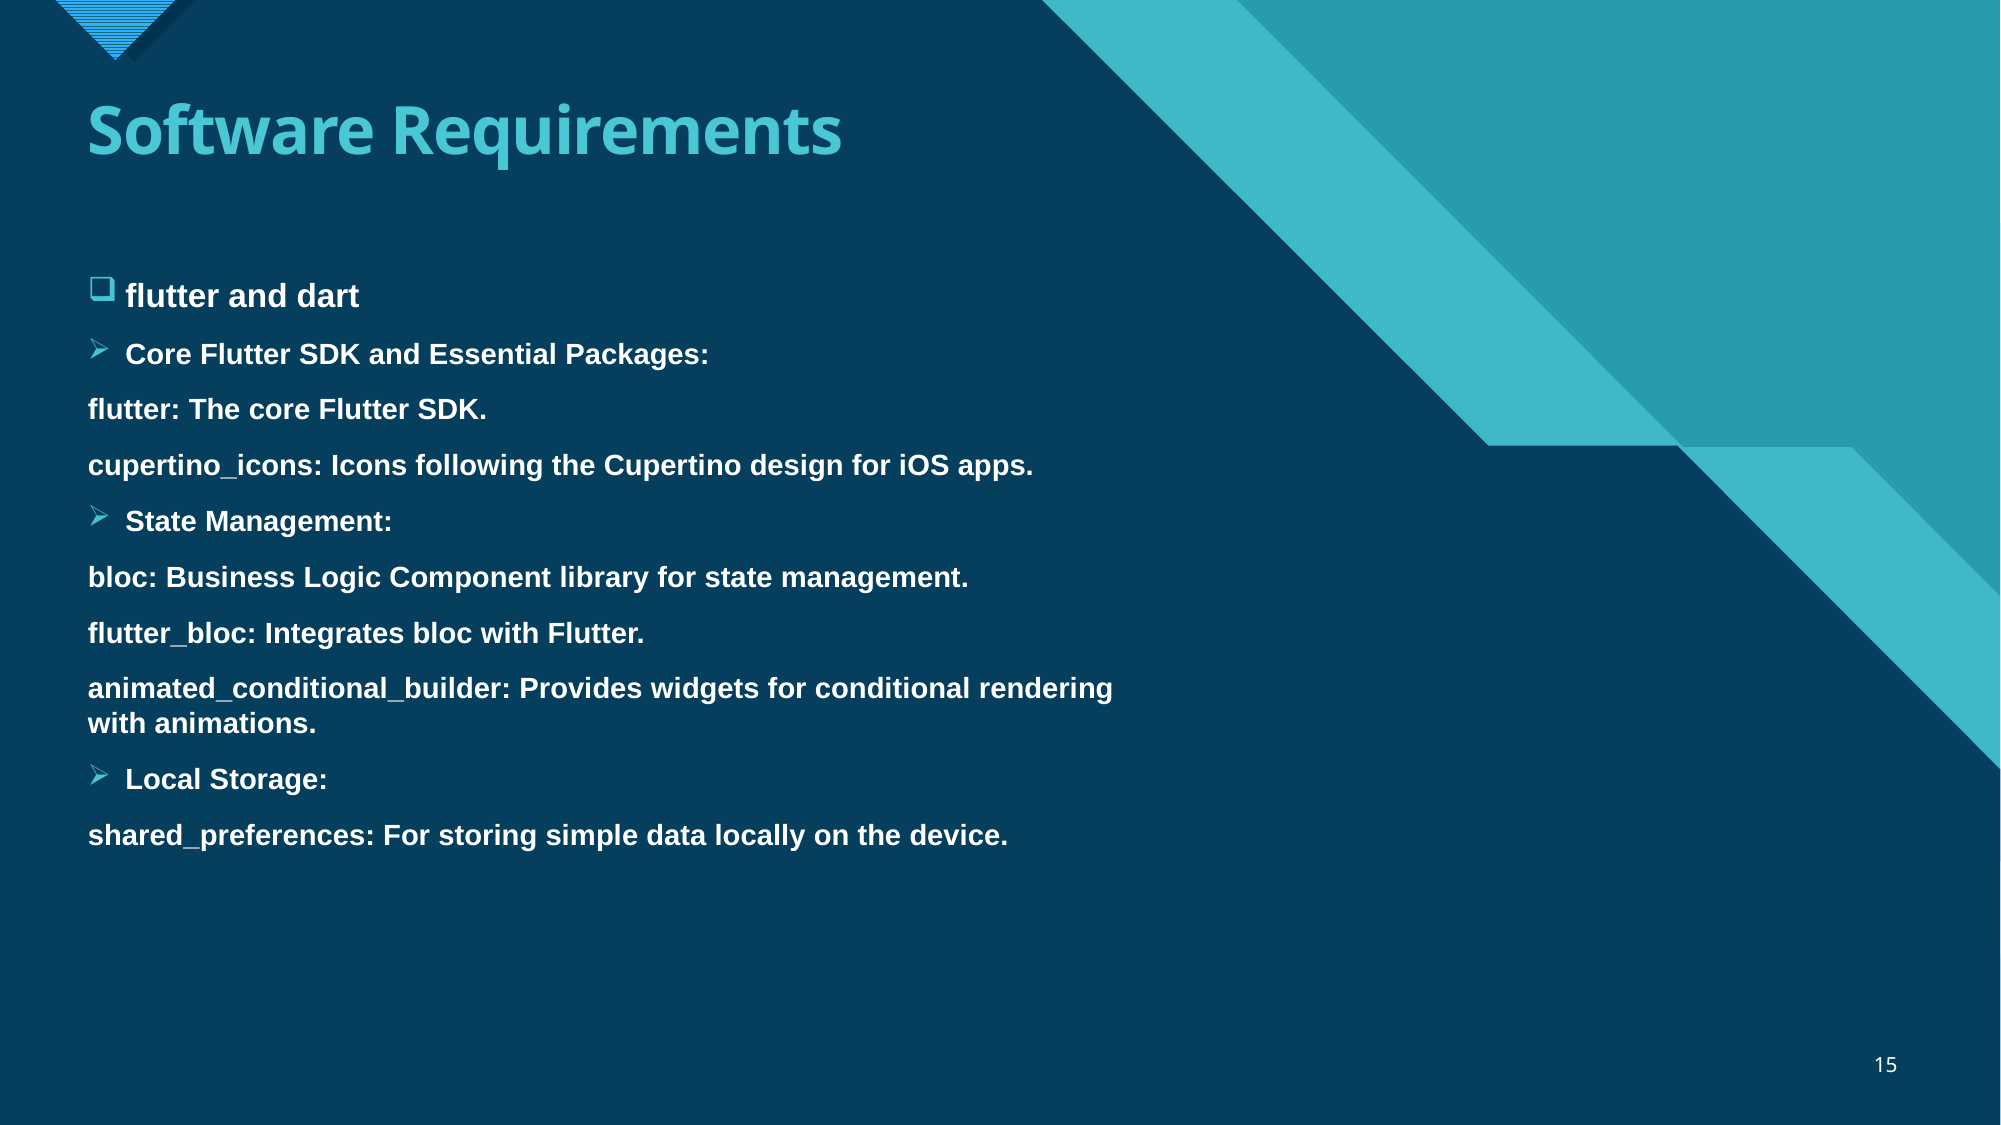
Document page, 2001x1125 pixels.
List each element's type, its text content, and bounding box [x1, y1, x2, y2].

slide_number 15 [1845, 1035, 1913, 1096]
title Software Requirements [72, 89, 1913, 177]
list flutter and dart Core Flutter SDK and Essential Packages: flutter: The core Flutter SDK. cupertino_icons: Icons following the Cupertino design for iOS apps. State Management: bloc: Business Logic Component library for state management. flutter_bloc: Integrates bloc with Flutter. animated_conditional_builder: Provides widgets for conditional rendering with animations. Local Storage: shared_preferences: For storing simple data locally on the device. [72, 266, 1175, 939]
